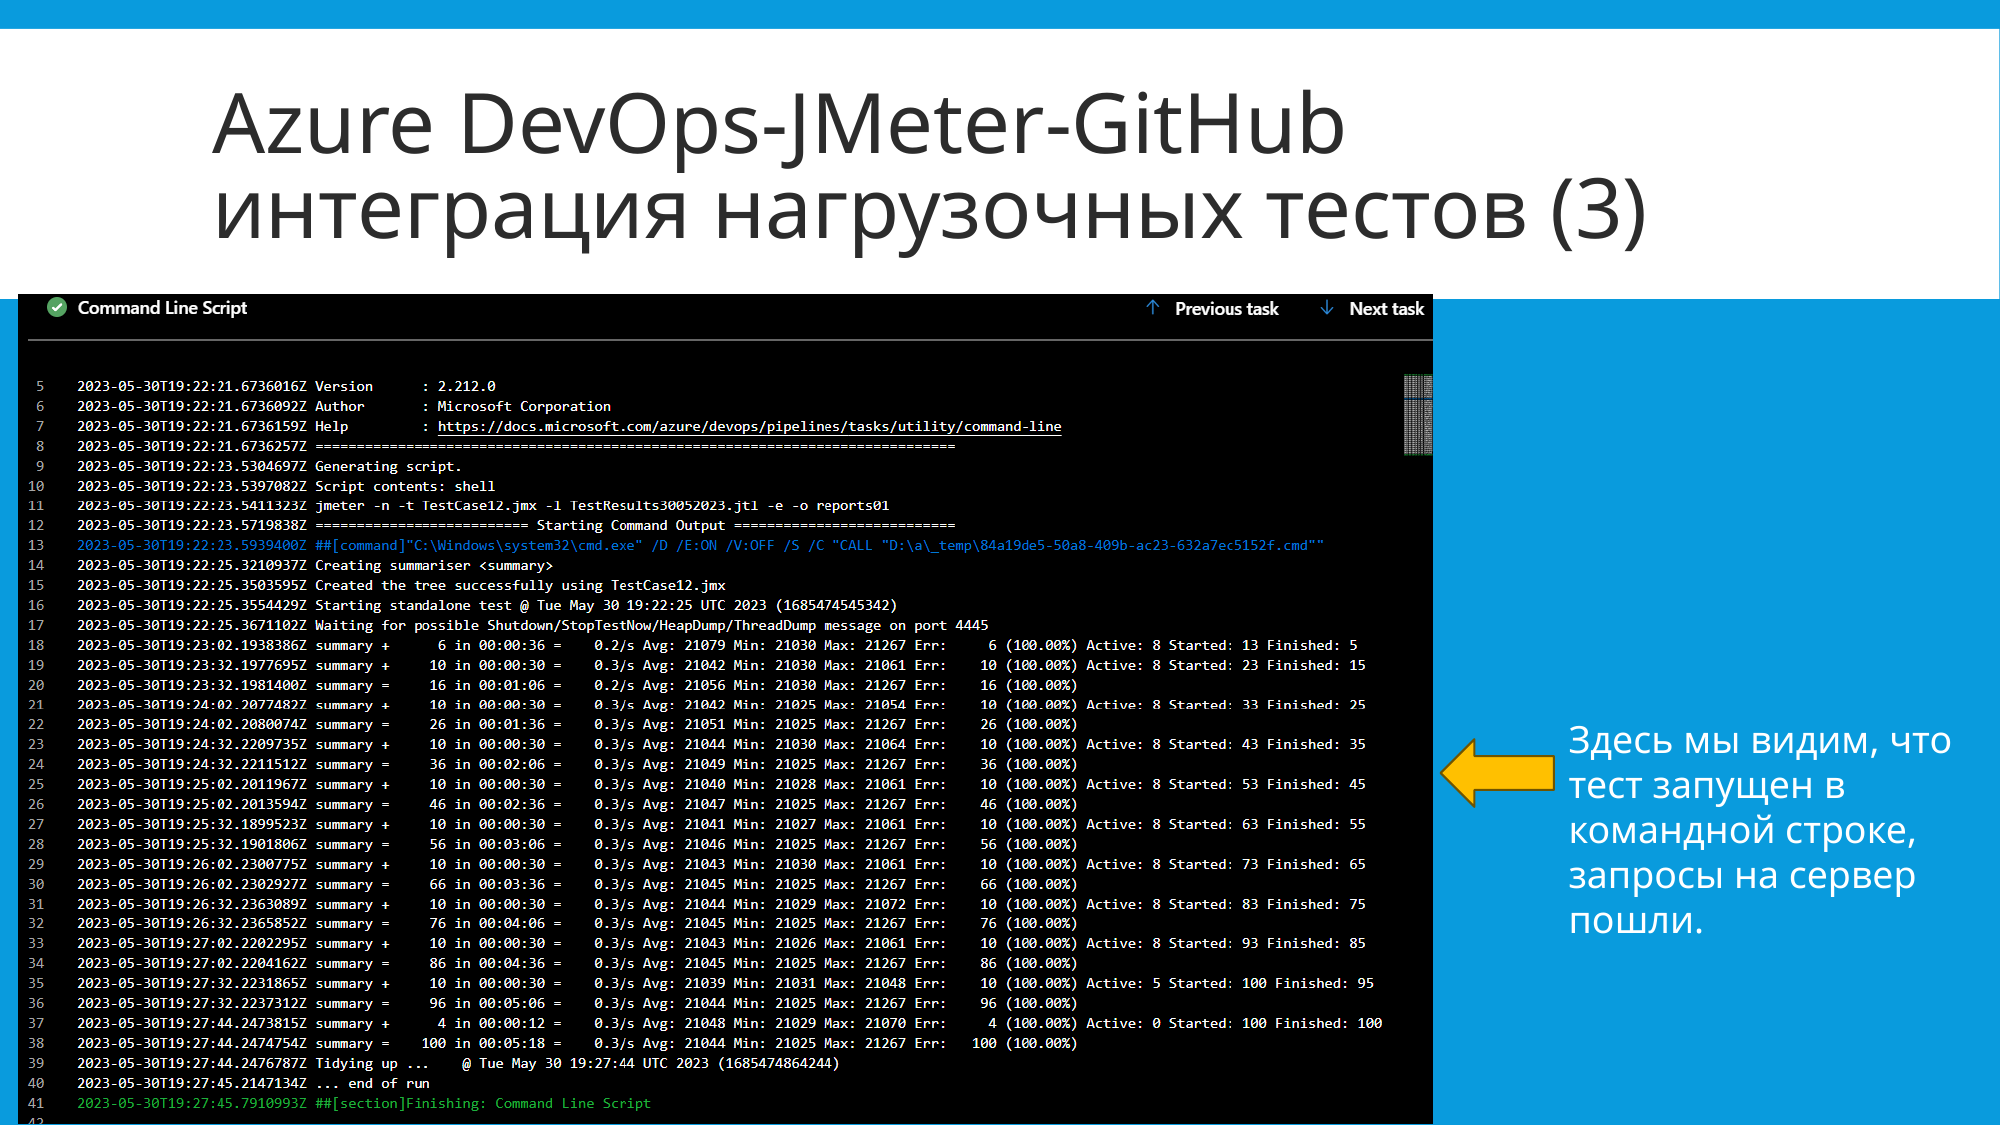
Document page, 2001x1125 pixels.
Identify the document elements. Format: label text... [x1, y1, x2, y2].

text_box Здесь мы видим, что тест запущен в командной строке, запросы на сервер пошли. [1553, 708, 1974, 949]
picture [18, 293, 1433, 1123]
text_box [1439, 738, 1555, 808]
title Azure DevOps-JMeter-GitHub интеграция нагрузочных тестов (3) [197, 46, 1803, 295]
